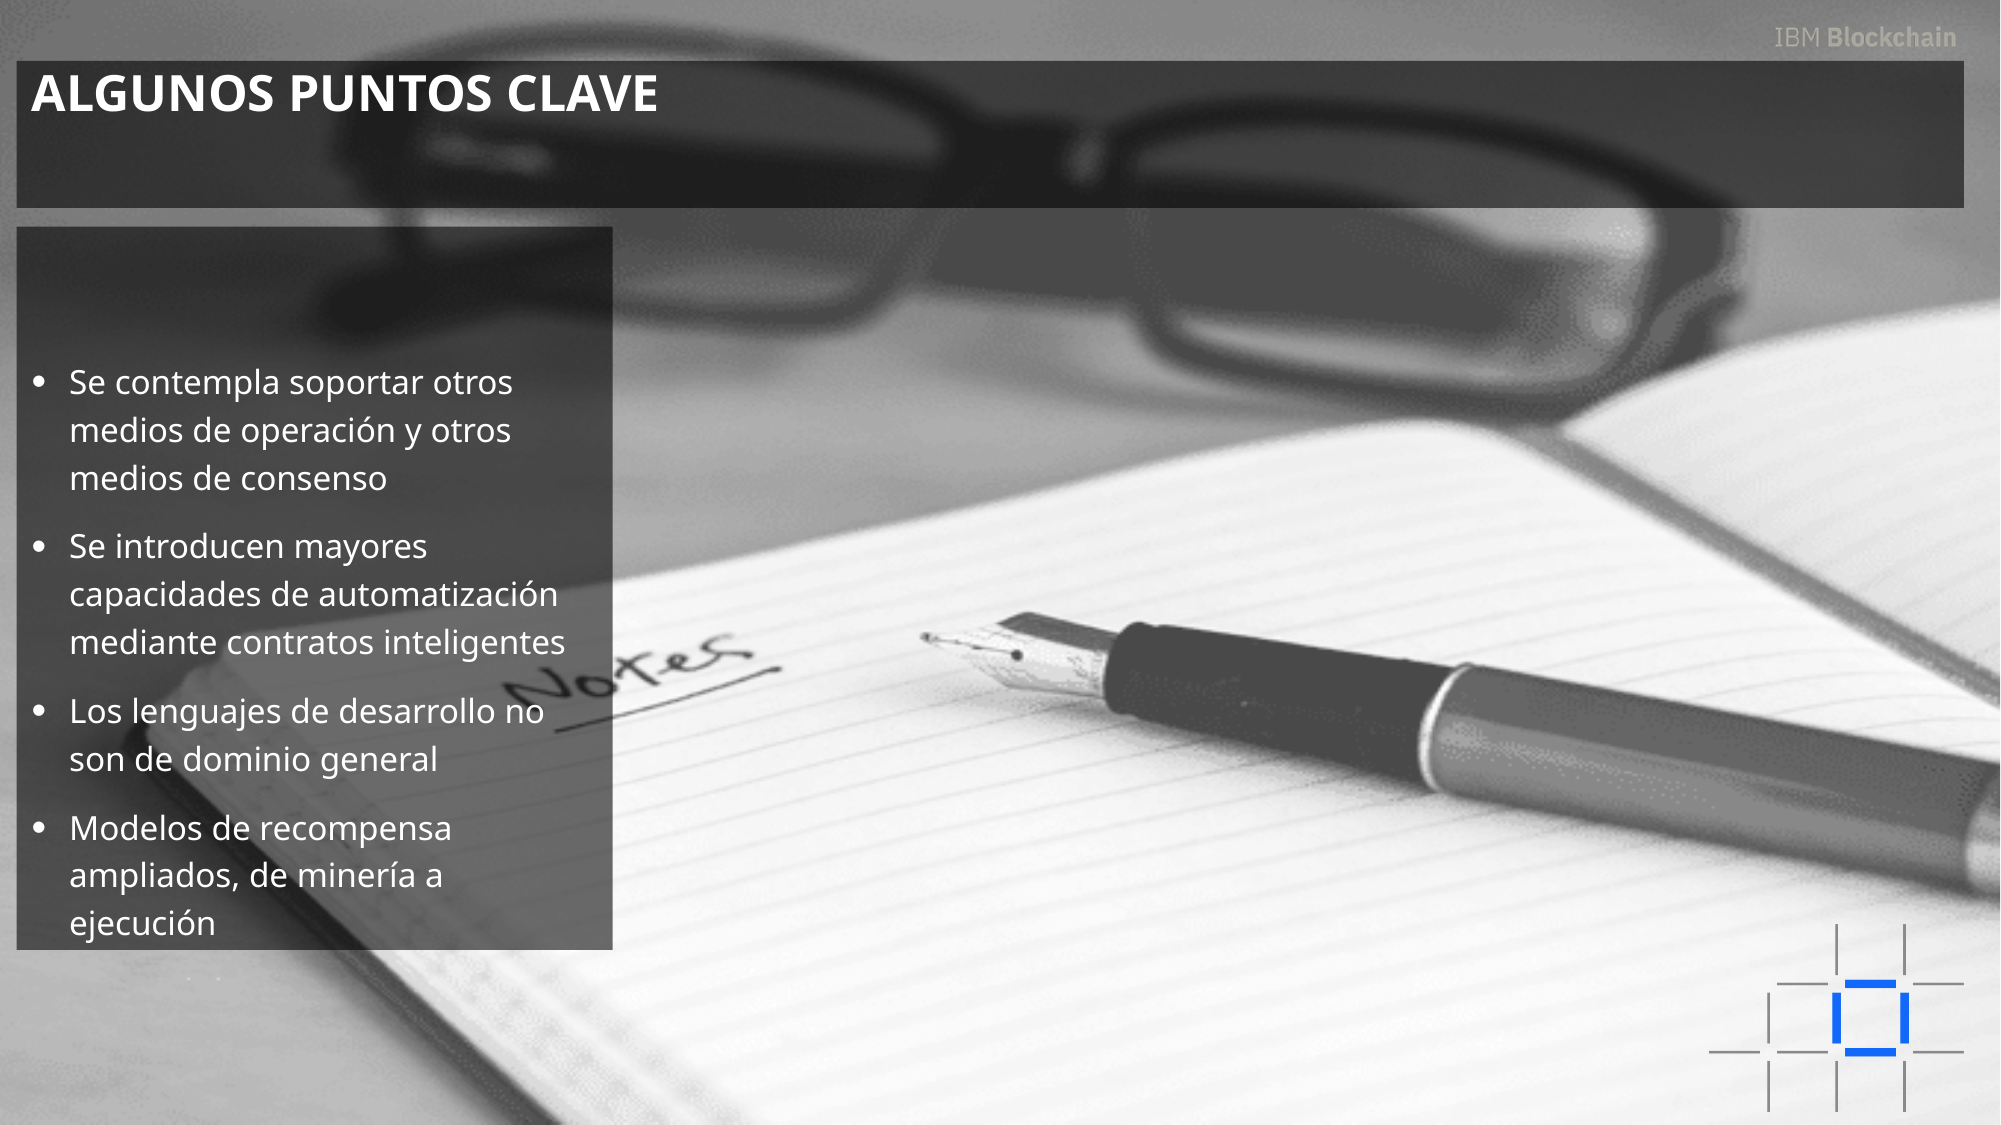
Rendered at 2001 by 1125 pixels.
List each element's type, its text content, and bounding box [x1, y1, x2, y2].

list Se contempla soportar otros medios de operación y otros medios de consenso Se introducen mayores capacidades de automatización mediante contratos inteligentes Los lenguajes de desarrollo no son de dominio general Modelos de recompensa ampliados, de minería a ejecución [16, 226, 613, 950]
title Algunos puntos clave [16, 60, 1964, 208]
picture [0, 0, 2001, 1125]
